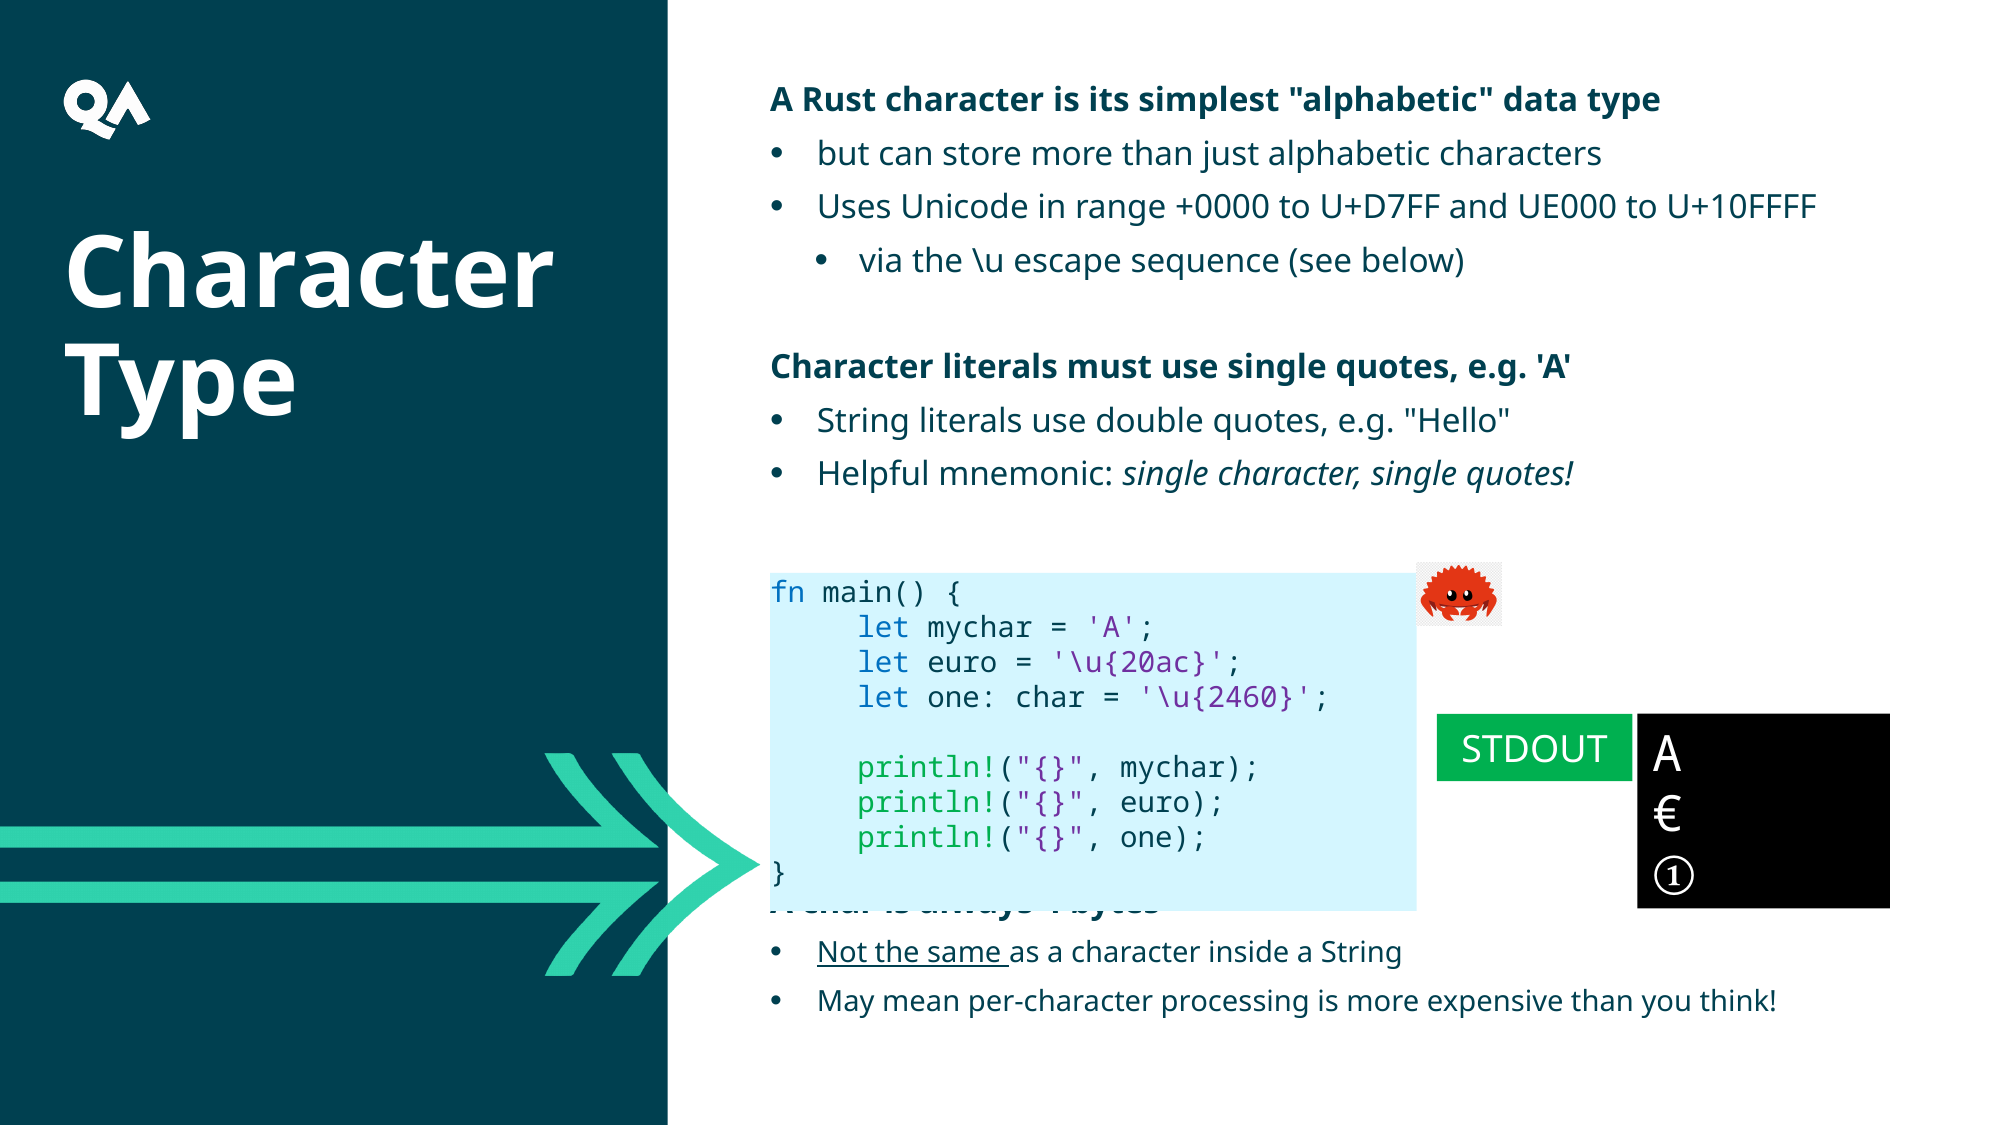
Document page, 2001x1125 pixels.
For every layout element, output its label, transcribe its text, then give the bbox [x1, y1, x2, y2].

picture [107, 83, 149, 124]
text_box fn main() { let mychar = 'A'; let euro = '\u{20ac}'; let one: char = '\u{2460}'; println!("{}", mychar); println!("{}", euro); println!("{}", one); } [770, 572, 1417, 911]
list A Rust character is its simplest "alphabetic" data type but can store more than just alphabetic characters Uses Unicode in range +0000 to U+D7FF and UE000 to U+10FFFF via the \u escape sequence (see below) Character literals must use single quotes, e.g. 'A' String literals use double quotes, e.g. "Hello" Helpful mnemonic: single character, single quotes! A char is always 4 bytes Not the same as a character inside a String May mean per-character processing is more expensive than you think! [770, 78, 1911, 751]
list Character Type [63, 221, 628, 673]
text_box A € ① [1637, 713, 1890, 909]
picture [613, 727, 775, 995]
picture [64, 80, 114, 139]
text_box STDOUT [1436, 713, 1633, 782]
picture [1416, 562, 1502, 626]
picture [0, 754, 657, 847]
picture [0, 882, 657, 975]
